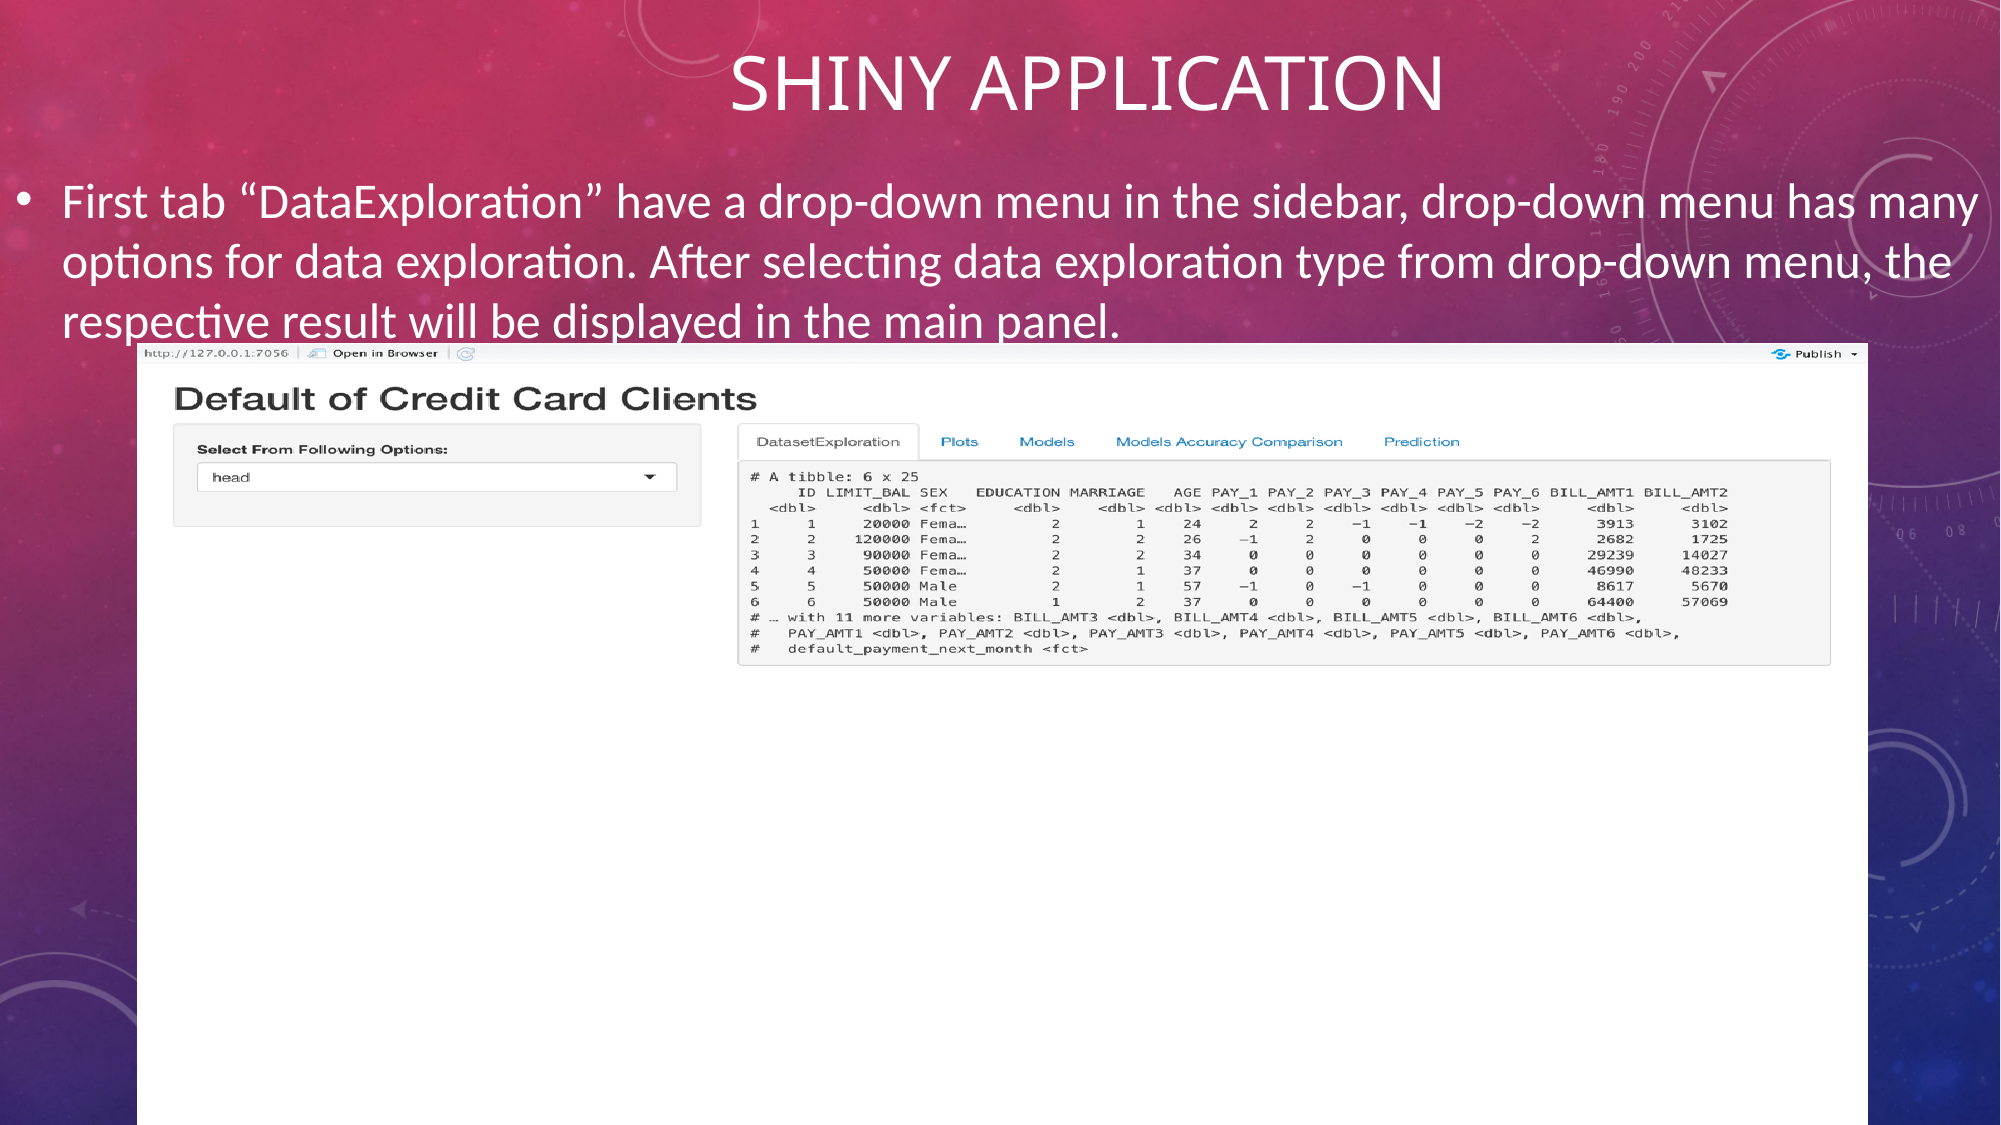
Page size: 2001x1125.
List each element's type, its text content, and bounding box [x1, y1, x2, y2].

list First tab “DataExploration” have a drop-down menu in the sidebar, drop-down menu has many options for data exploration. After selecting data exploration type from drop-down menu, the respective result will be displayed in the main panel. [0, 167, 2000, 1125]
picture [0, 0, 2001, 1125]
title Shiny application [169, 22, 1831, 138]
picture [137, 342, 1868, 1125]
